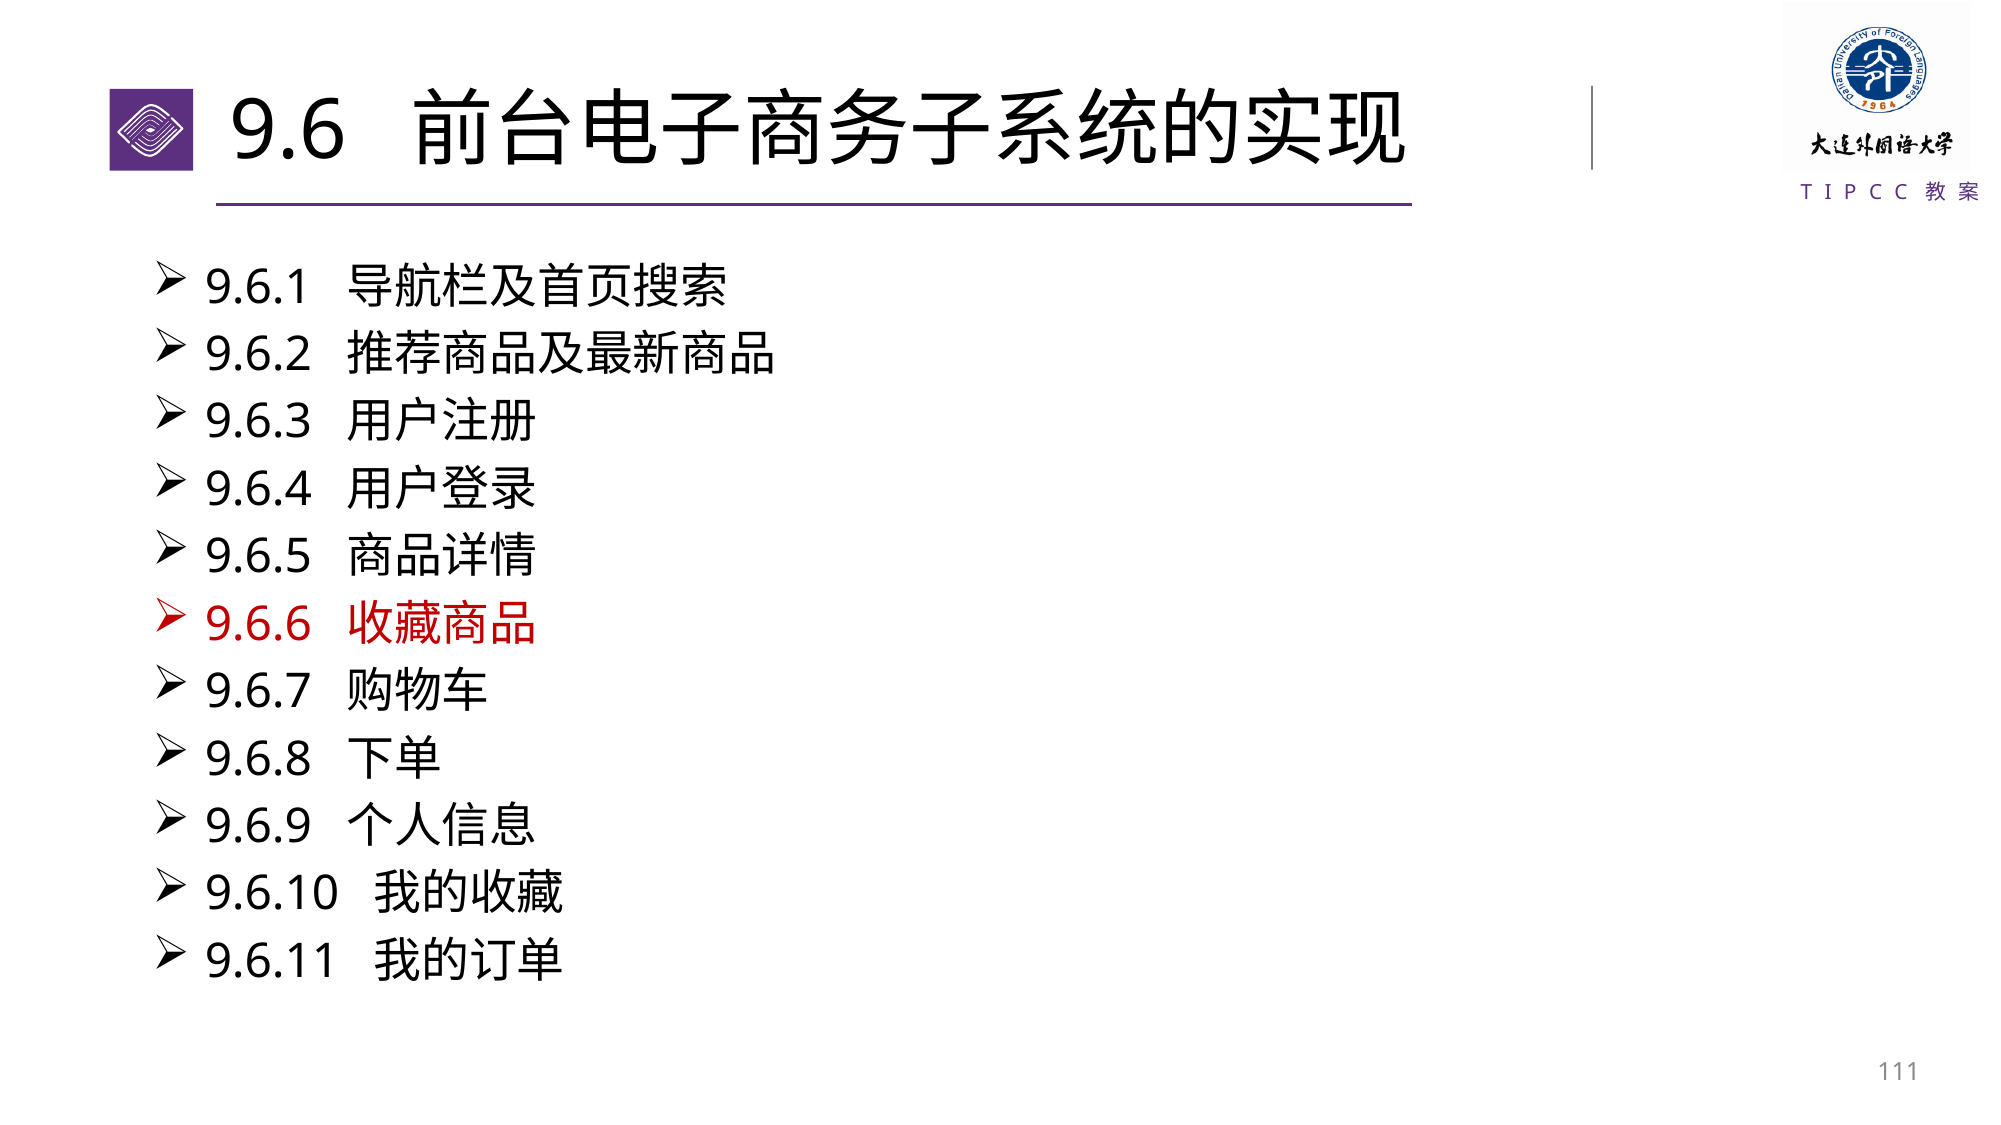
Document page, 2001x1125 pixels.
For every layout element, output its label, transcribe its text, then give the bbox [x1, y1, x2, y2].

list 9.6.1 导航栏及首页搜索 9.6.2 推荐商品及最新商品 9.6.3 用户注册 9.6.4 用户登录 9.6.5 商品详情 9.6.6 收藏商品 9.6.7 购物车 9.6.8 下单 9.6.9 个人信息 9.6.10 我的收藏 9.6.11 我的订单 [137, 247, 1863, 1001]
title 9.6 前台电子商务子系统的实现 [214, 59, 1564, 205]
picture [1782, 2, 1971, 172]
slide_number 110 [1485, 1042, 1936, 1103]
